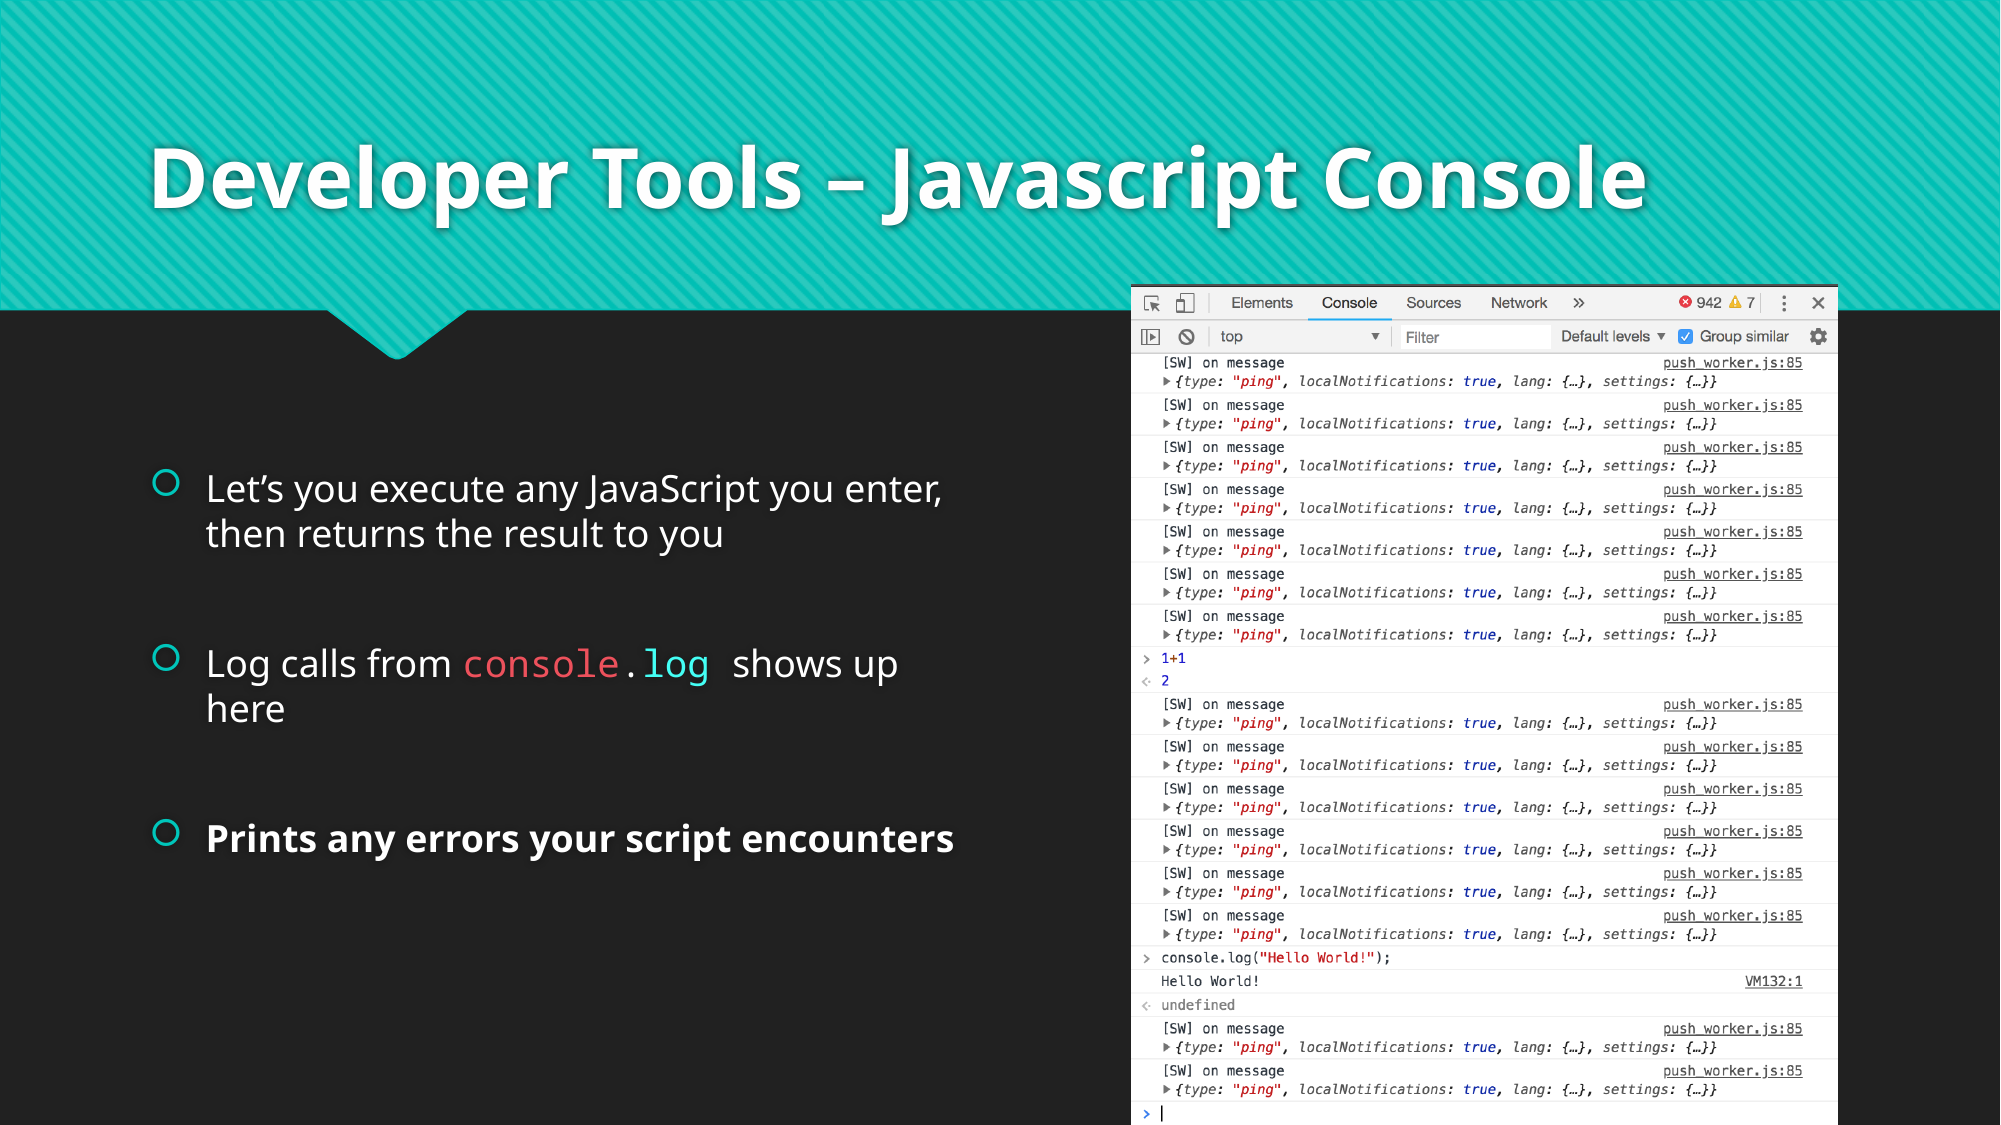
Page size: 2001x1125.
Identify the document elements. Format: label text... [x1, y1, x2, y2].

title Developer Tools – Javascript Console [132, 73, 1868, 233]
picture [1131, 284, 1838, 1125]
list Let’s you execute any JavaScript you enter, then returns the result to you Log calls from console.log shows up here Prints any errors your script encounters [134, 364, 986, 962]
